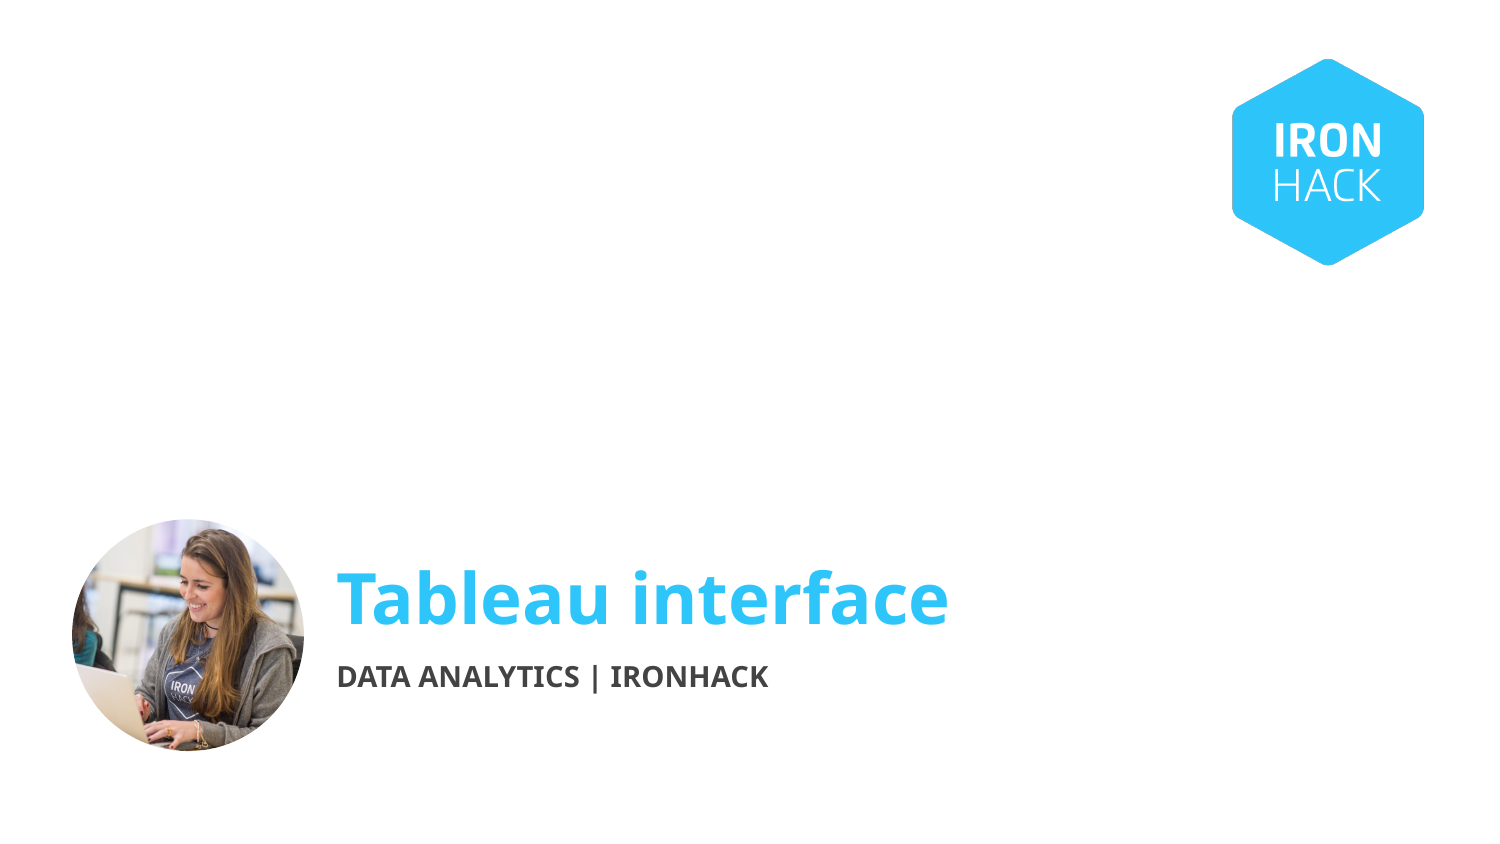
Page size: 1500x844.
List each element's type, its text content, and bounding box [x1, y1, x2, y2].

picture [1191, 25, 1465, 299]
title DATA ANALYTICS | IRONHACK [321, 643, 963, 709]
title Tableau interface [321, 538, 1500, 633]
picture [71, 519, 305, 752]
